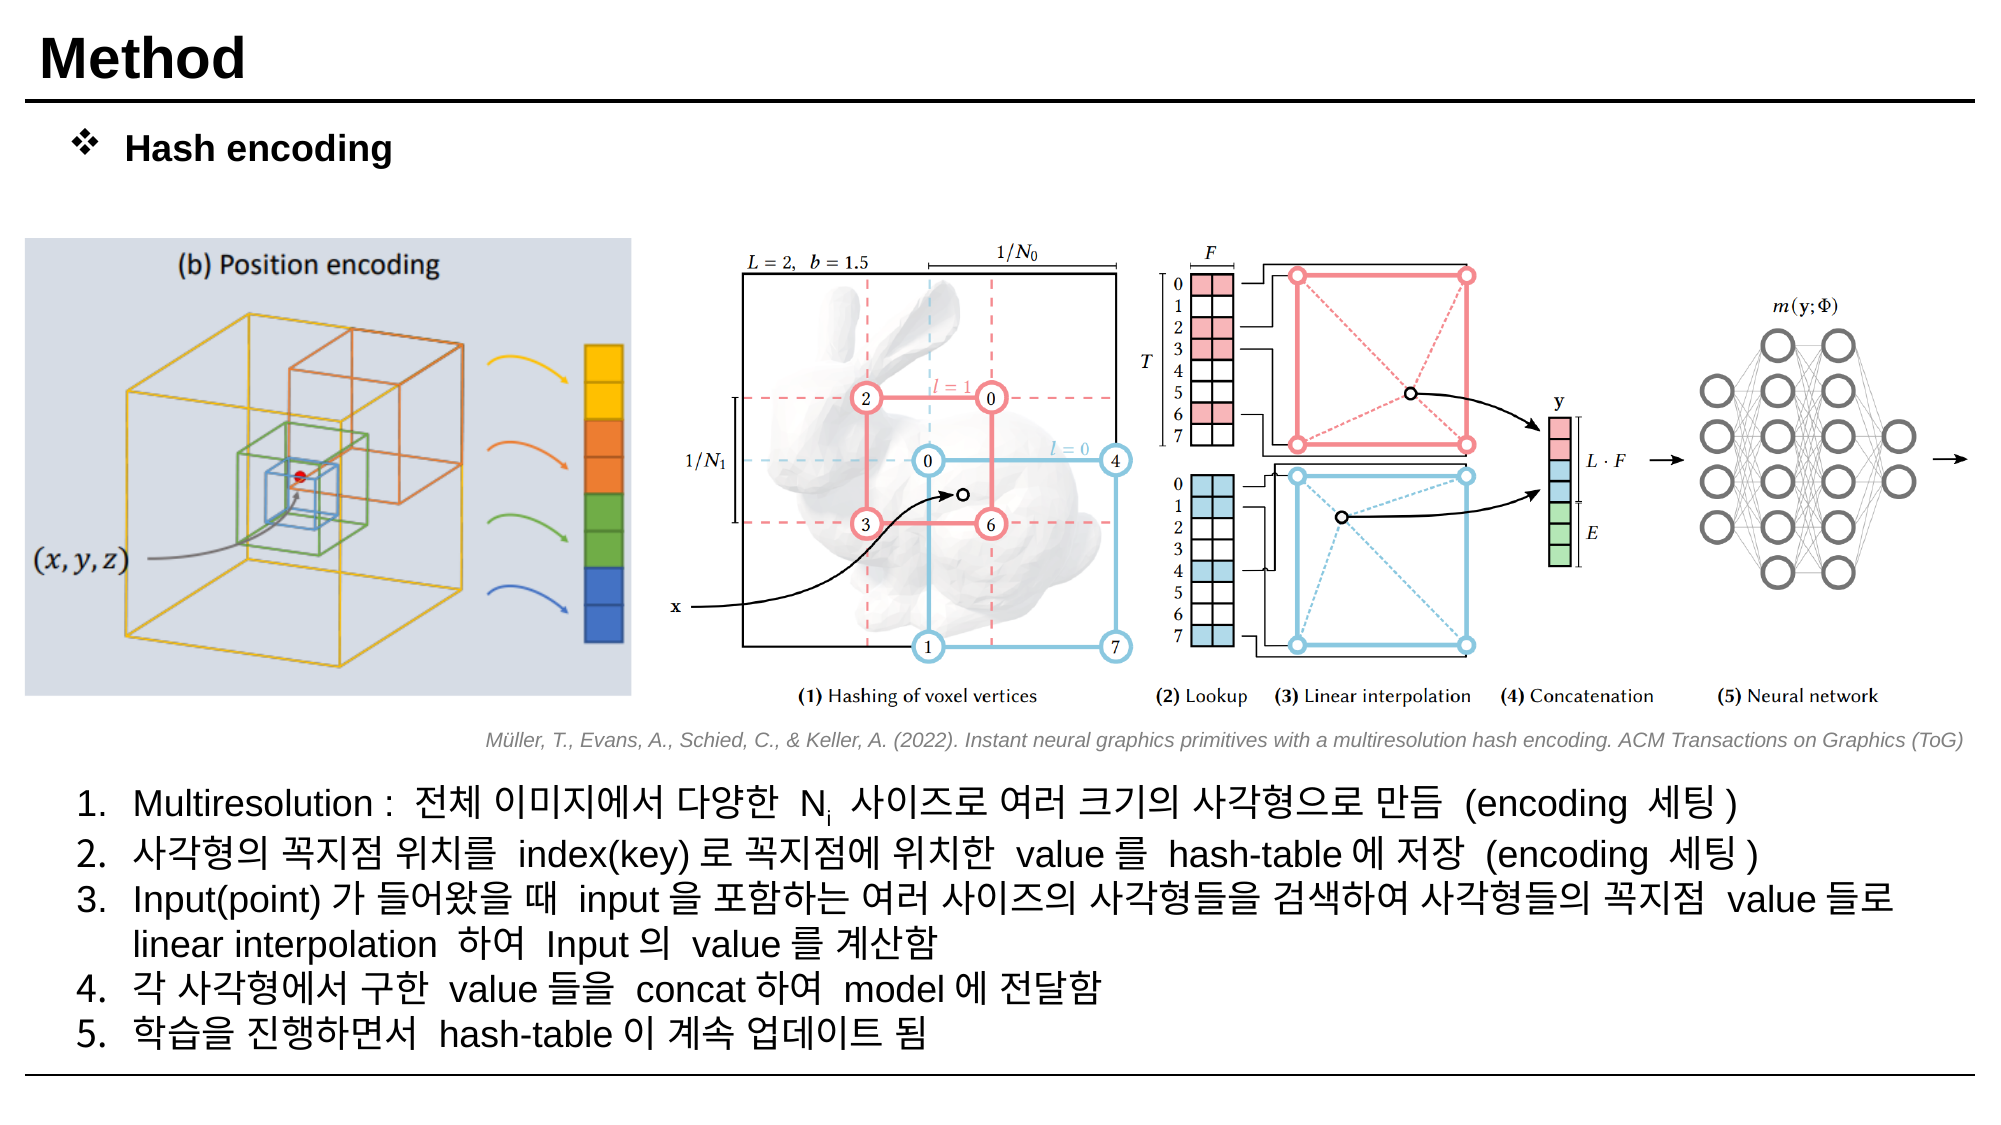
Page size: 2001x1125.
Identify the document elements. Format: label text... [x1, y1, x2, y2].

picture [24, 238, 632, 720]
text_box Hash encoding [53, 116, 930, 177]
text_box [650, 238, 1991, 715]
text_box Müller, T., Evans, A., Schied, C., & Keller, A. (2022). Instant neural graphics primitives with a multiresolution hash encoding. ACM Transactions on Graphics (ToG) [470, 719, 1991, 759]
text_box Multiresolution : 전체 이미지에서 다양한 Ni 사이즈로 여러 크기의 사각형으로 만듬 (encoding 세팅) 사각형의 꼭지점 위치를 index(key)로 꼭지점에 위치한 value를 hash-table에 저장 (encoding 세팅) Input(point)가 들어왔을 때 input을 포함하는 여러 사이즈의 사각형들을 검색하여 사각형들의 꼭지점 value들로 linear interpolation 하여 Input의 value를 계산함 각 사각형에서 구한 value들을 concat하여 model에 전달함 학습을 진행하면서 hash-table이 계속 업데이트 됨 [61, 771, 1939, 1063]
text_box Method [24, 13, 779, 98]
